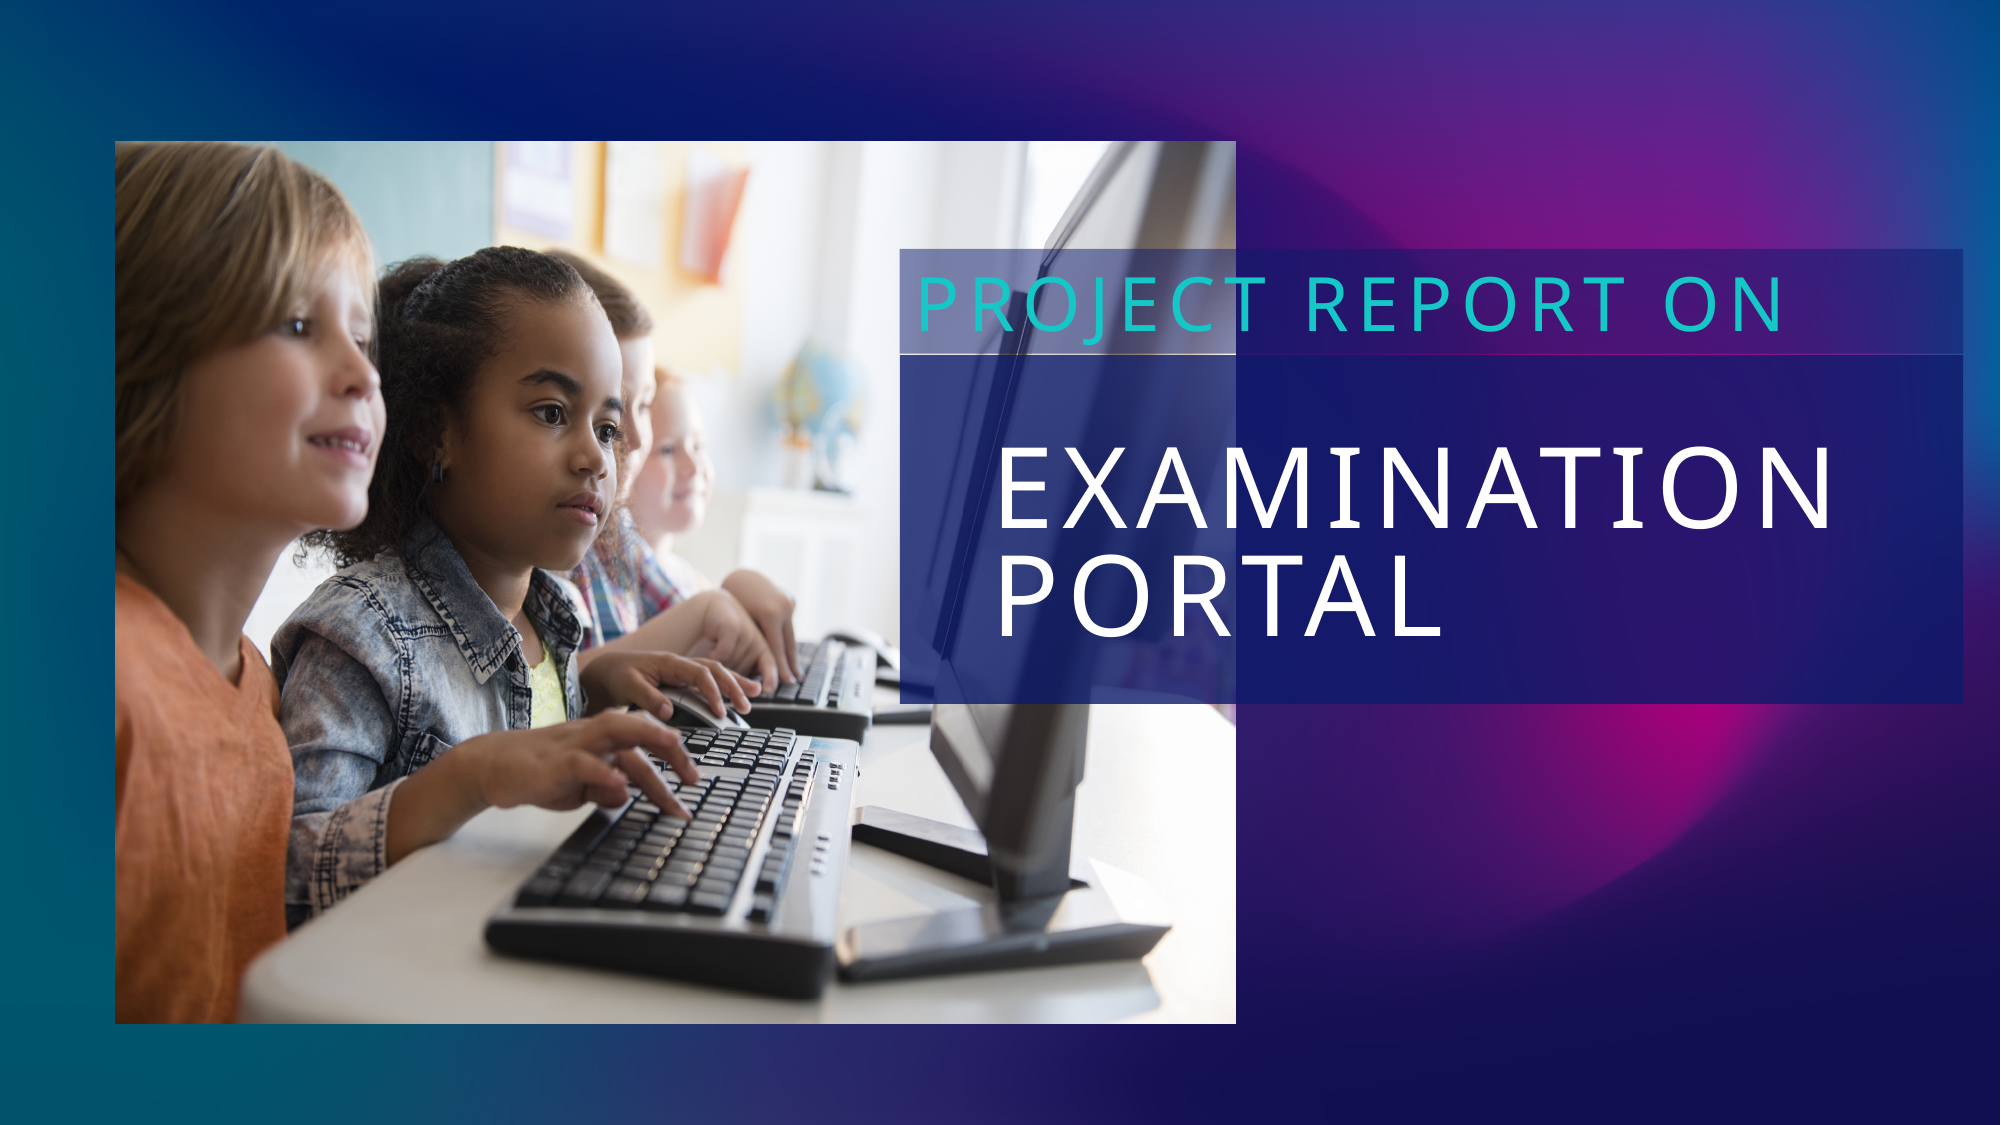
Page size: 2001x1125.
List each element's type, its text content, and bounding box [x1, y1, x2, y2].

title Examination Portal [1236, 355, 1964, 704]
text_box project REPORT On [1236, 248, 1964, 354]
picture [0, 0, 2000, 1125]
